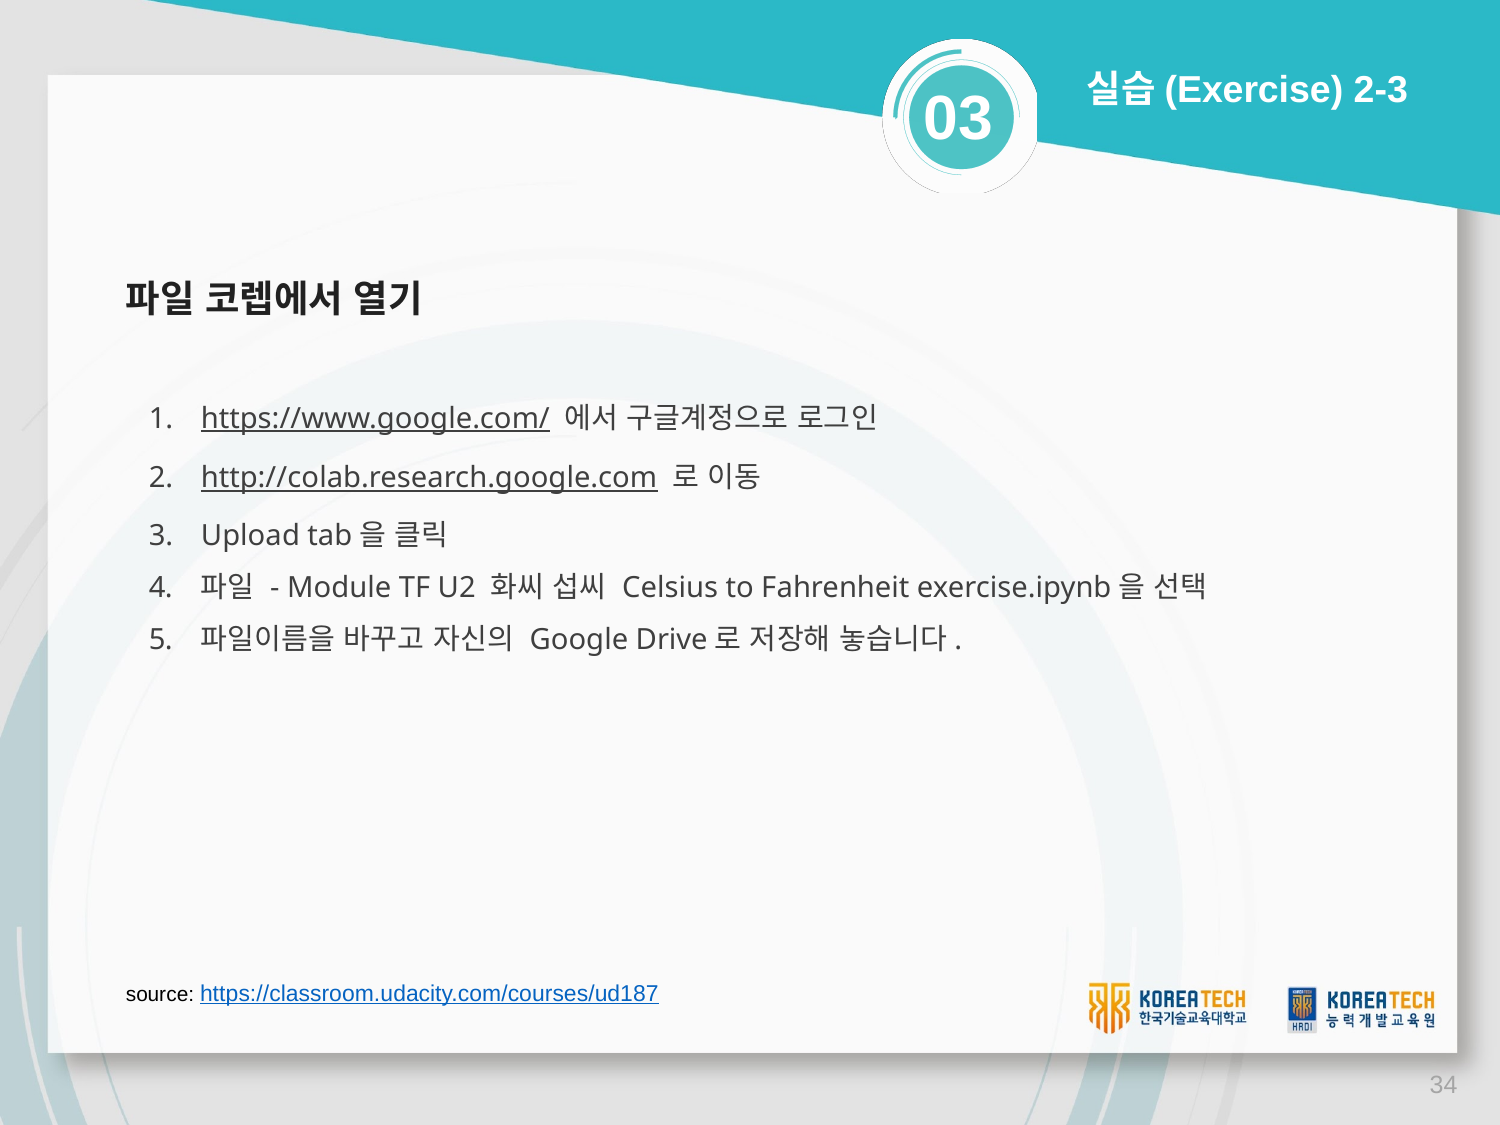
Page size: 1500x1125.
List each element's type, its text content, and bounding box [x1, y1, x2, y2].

slide_number 34 [1225, 1053, 1473, 1114]
text_box 실습(Exercise) 2-3 [1053, 57, 1441, 128]
picture [0, 0, 1500, 1125]
text_box source: https://classroom.udacity.com/courses/ud187 [110, 962, 907, 1024]
text_box 파일 코렙에서 열기 https://www.google.com/ 에서 구글계정으로 로그인 http://colab.research.google.com 로 이동 Upload tab을 클릭 파일 - Module TF U2 화씨 섭씨 Celsius to Fahrenheit exercise.ipynb을 선택 파일이름을 바꾸고 자신의 Google Drive로 저장해 놓습니다. [110, 261, 1401, 869]
